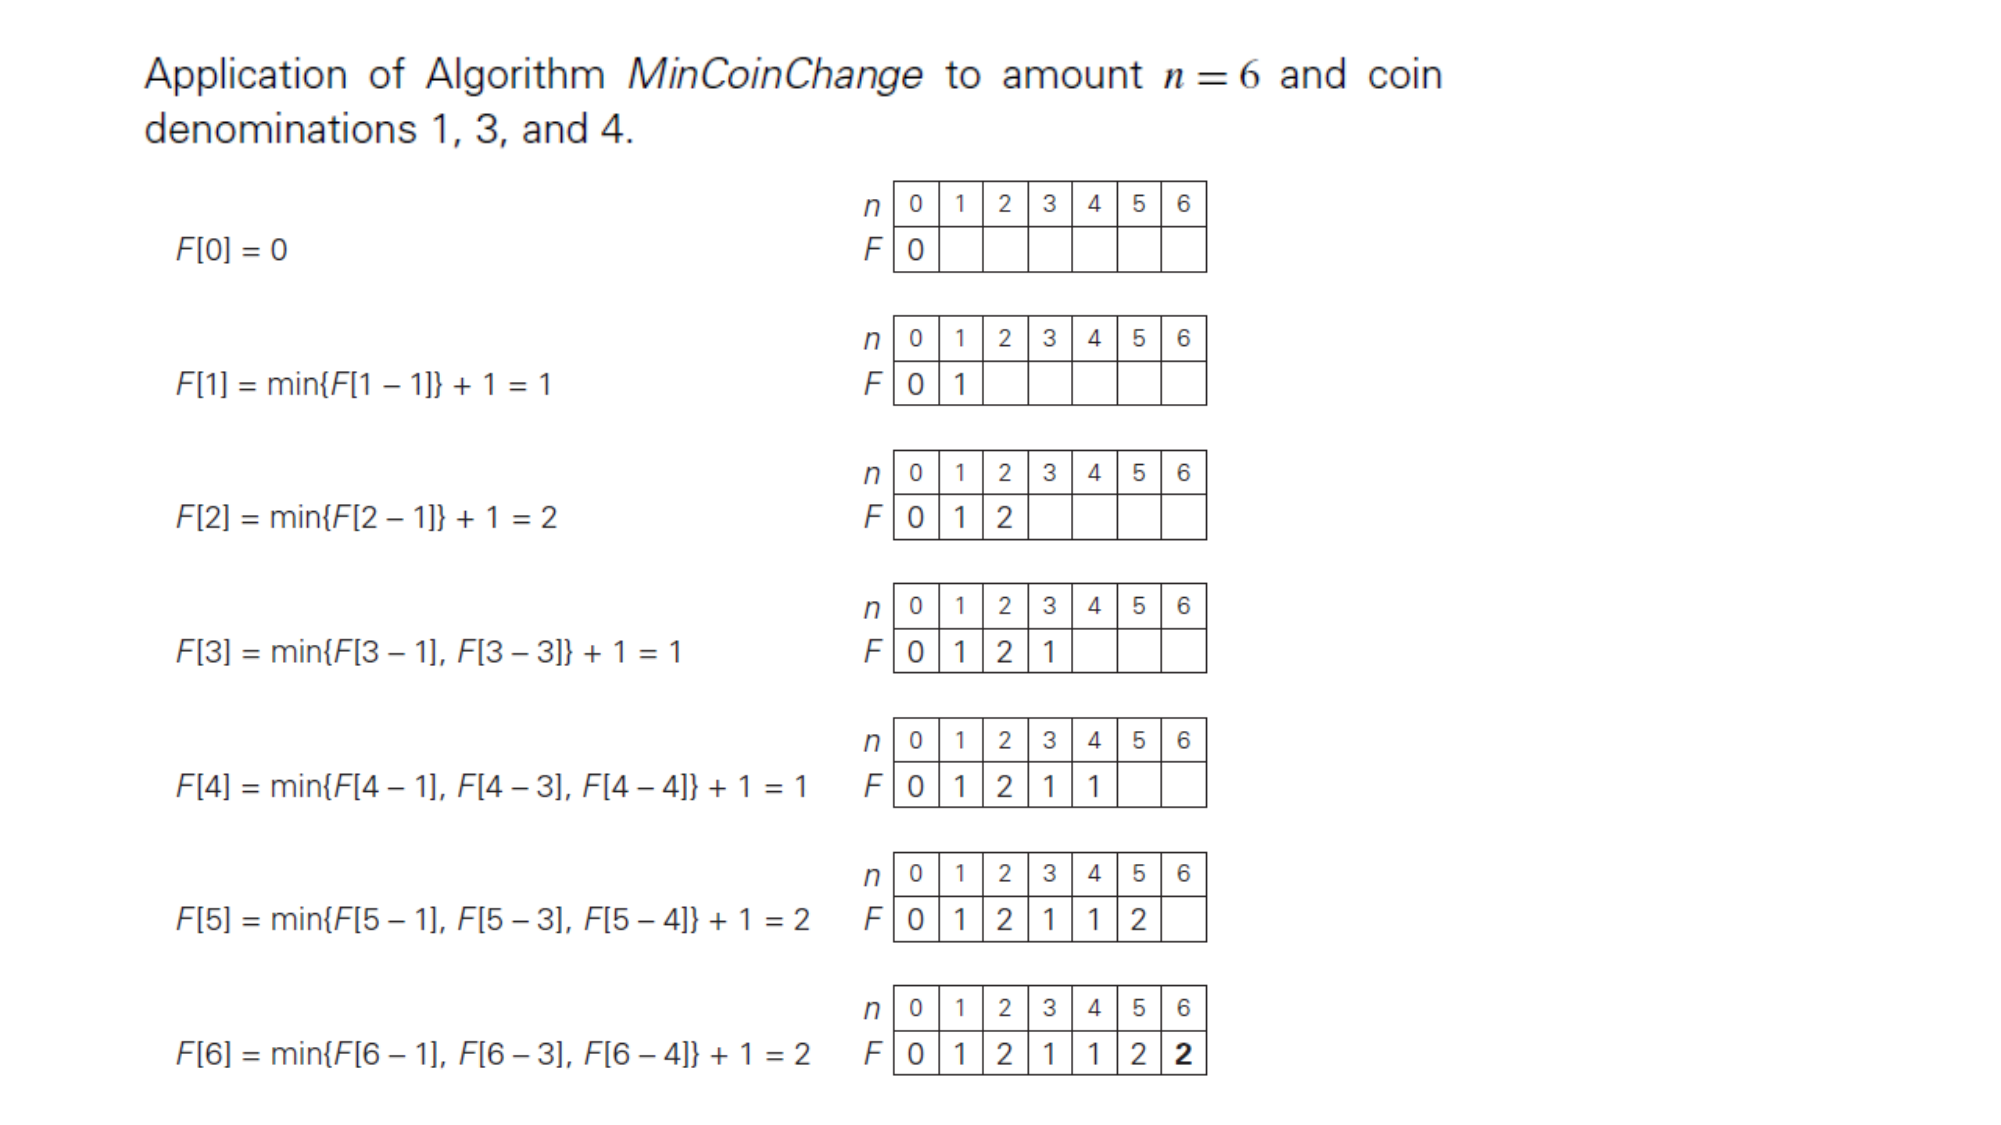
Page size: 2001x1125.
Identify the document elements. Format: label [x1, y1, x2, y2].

picture [137, 43, 1503, 161]
picture [137, 171, 1230, 1082]
